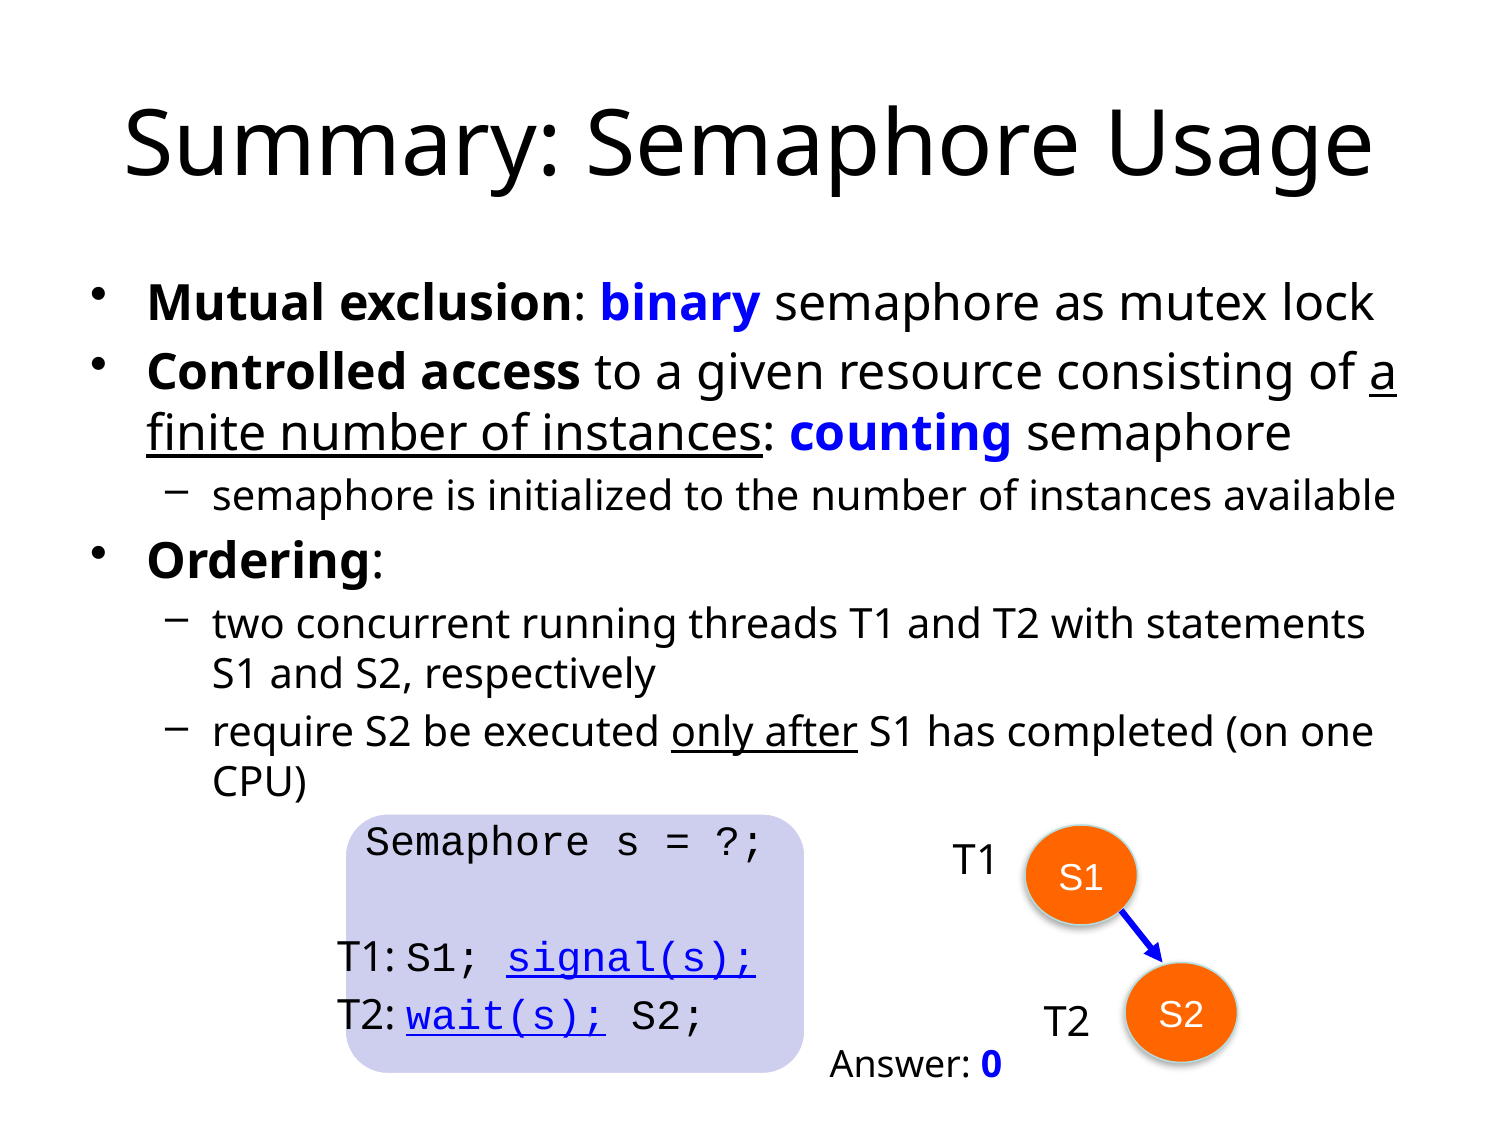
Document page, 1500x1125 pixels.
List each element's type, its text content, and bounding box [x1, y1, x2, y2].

text_box [341, 1005, 809, 1078]
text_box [1120, 910, 1163, 963]
list Mutual exclusion: binary semaphore as mutex lock Controlled access to a given resource consisting of a finite number of instances: counting semaphore semaphore is initialized to the number of instances available Ordering: two concurrent running threads T1 and T2 with statements S1 and S2, respectively require S2 be executed only after S1 has completed (on one CPU) Semaphore s = ?; T1: S1; signal(s); T2: wait(s); S2; [75, 262, 1425, 1005]
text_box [937, 824, 1238, 1063]
title Summary: Semaphore Usage [75, 45, 1425, 233]
text_box Answer: 0 [814, 1032, 1018, 1092]
